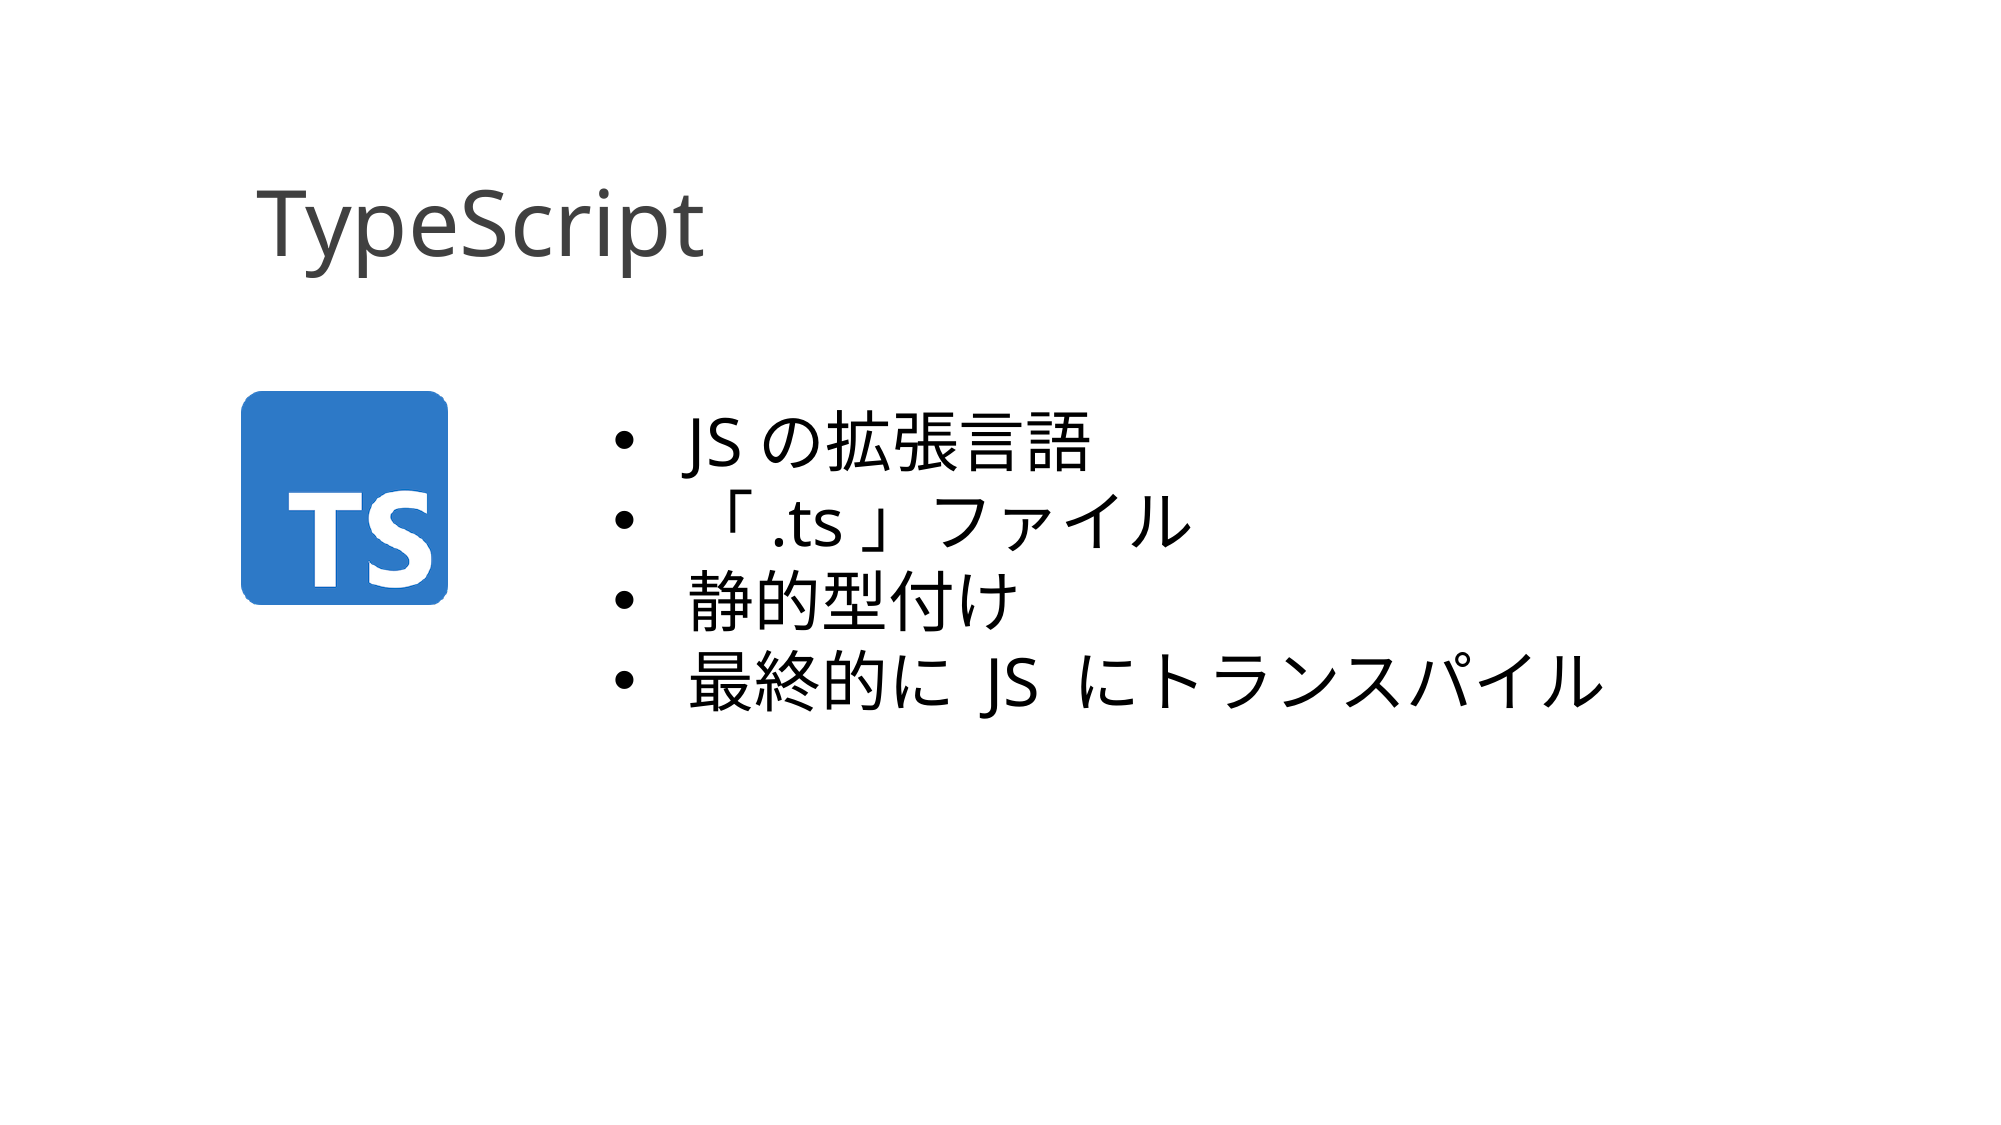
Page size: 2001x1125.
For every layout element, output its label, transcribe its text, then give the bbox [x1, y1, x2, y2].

picture [240, 391, 449, 605]
text_box JSの拡張言語 「.ts」ファイル 静的型付け 最終的に JS にトランスパイル [597, 391, 1759, 727]
title TypeScript [241, 118, 1967, 336]
